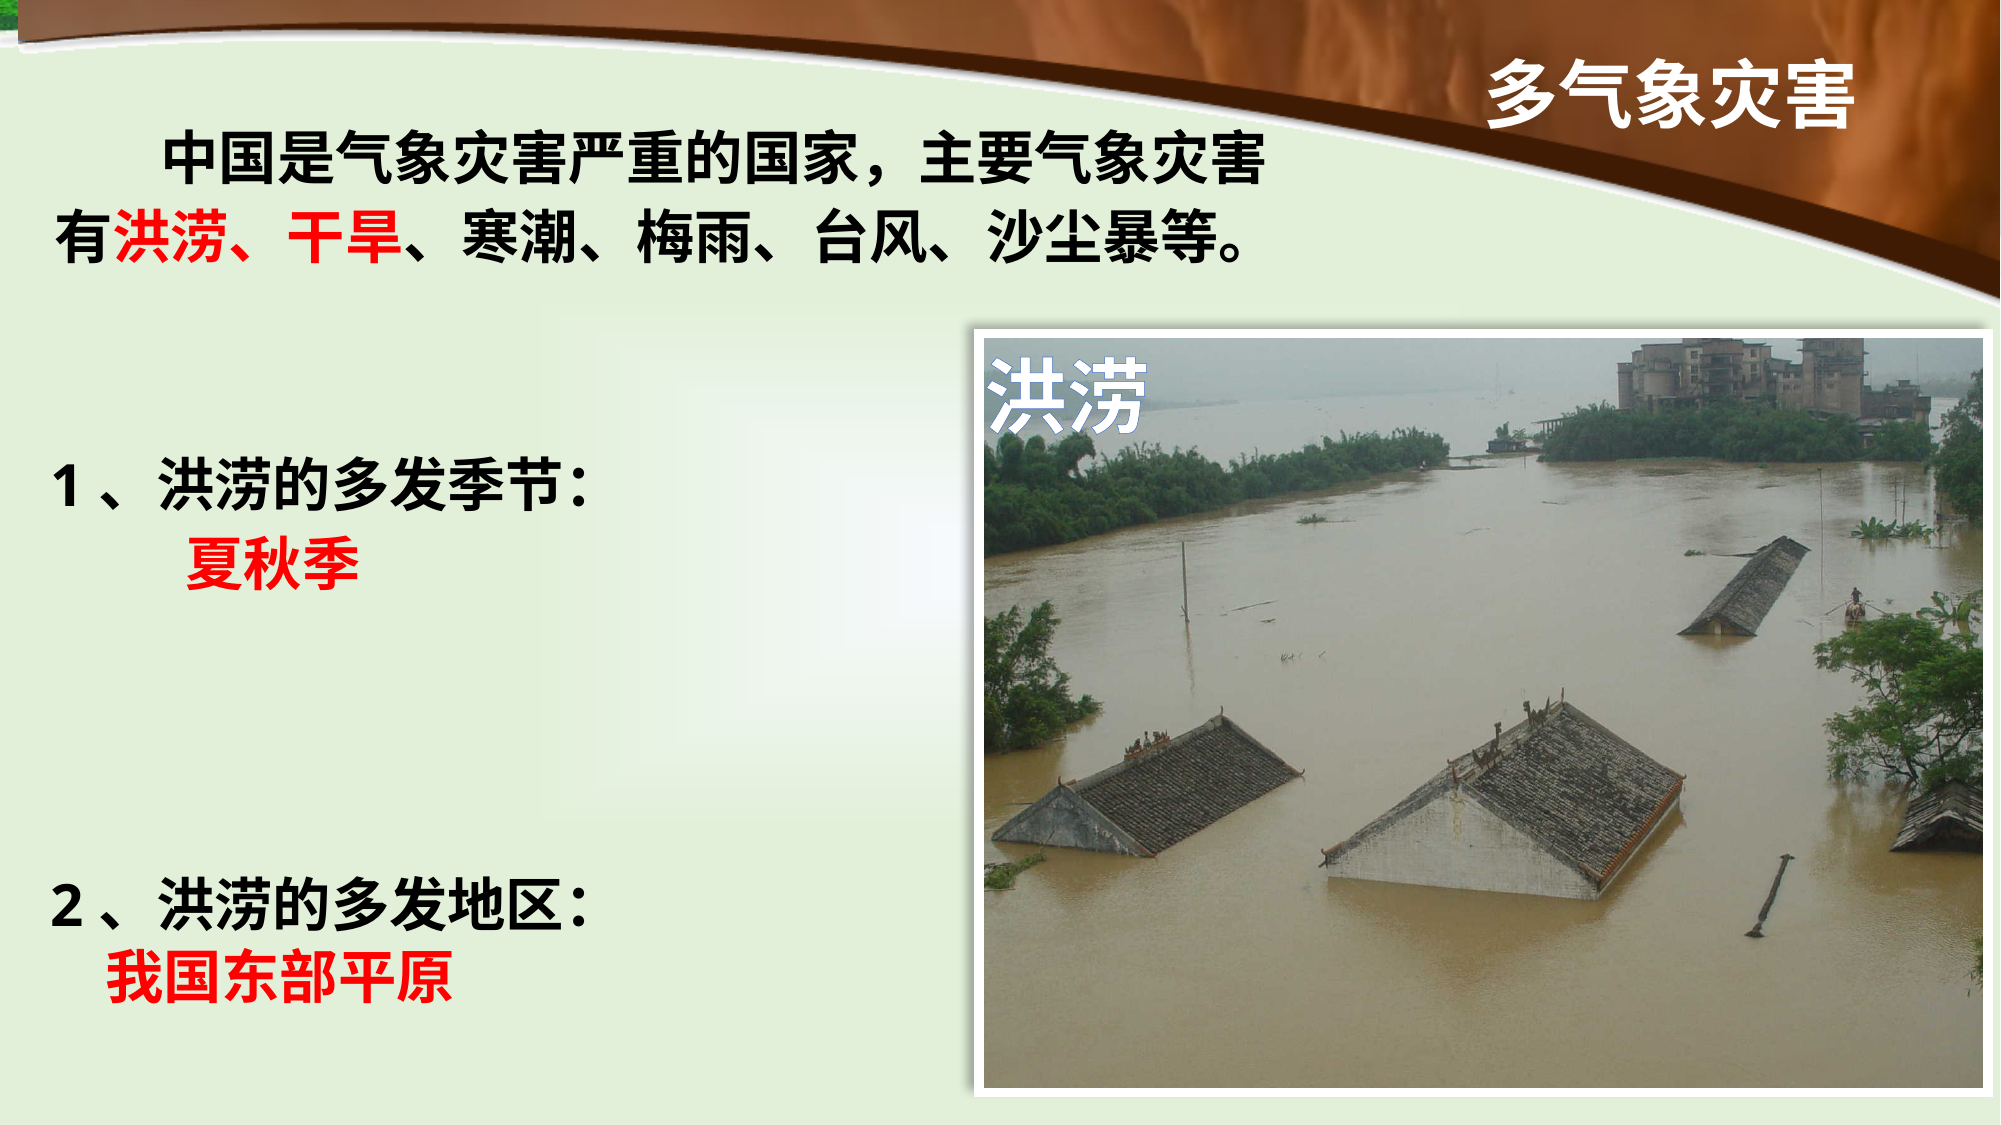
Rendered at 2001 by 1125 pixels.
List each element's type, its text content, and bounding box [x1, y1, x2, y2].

text_box 我国东部平原 [90, 933, 713, 1018]
picture [0, 0, 2001, 1125]
text_box 1、洪涝的多发季节： 2、洪涝的多发地区： [36, 311, 917, 1125]
text_box 洪涝 [968, 336, 1165, 452]
text_box 夏秋季 [171, 519, 429, 605]
